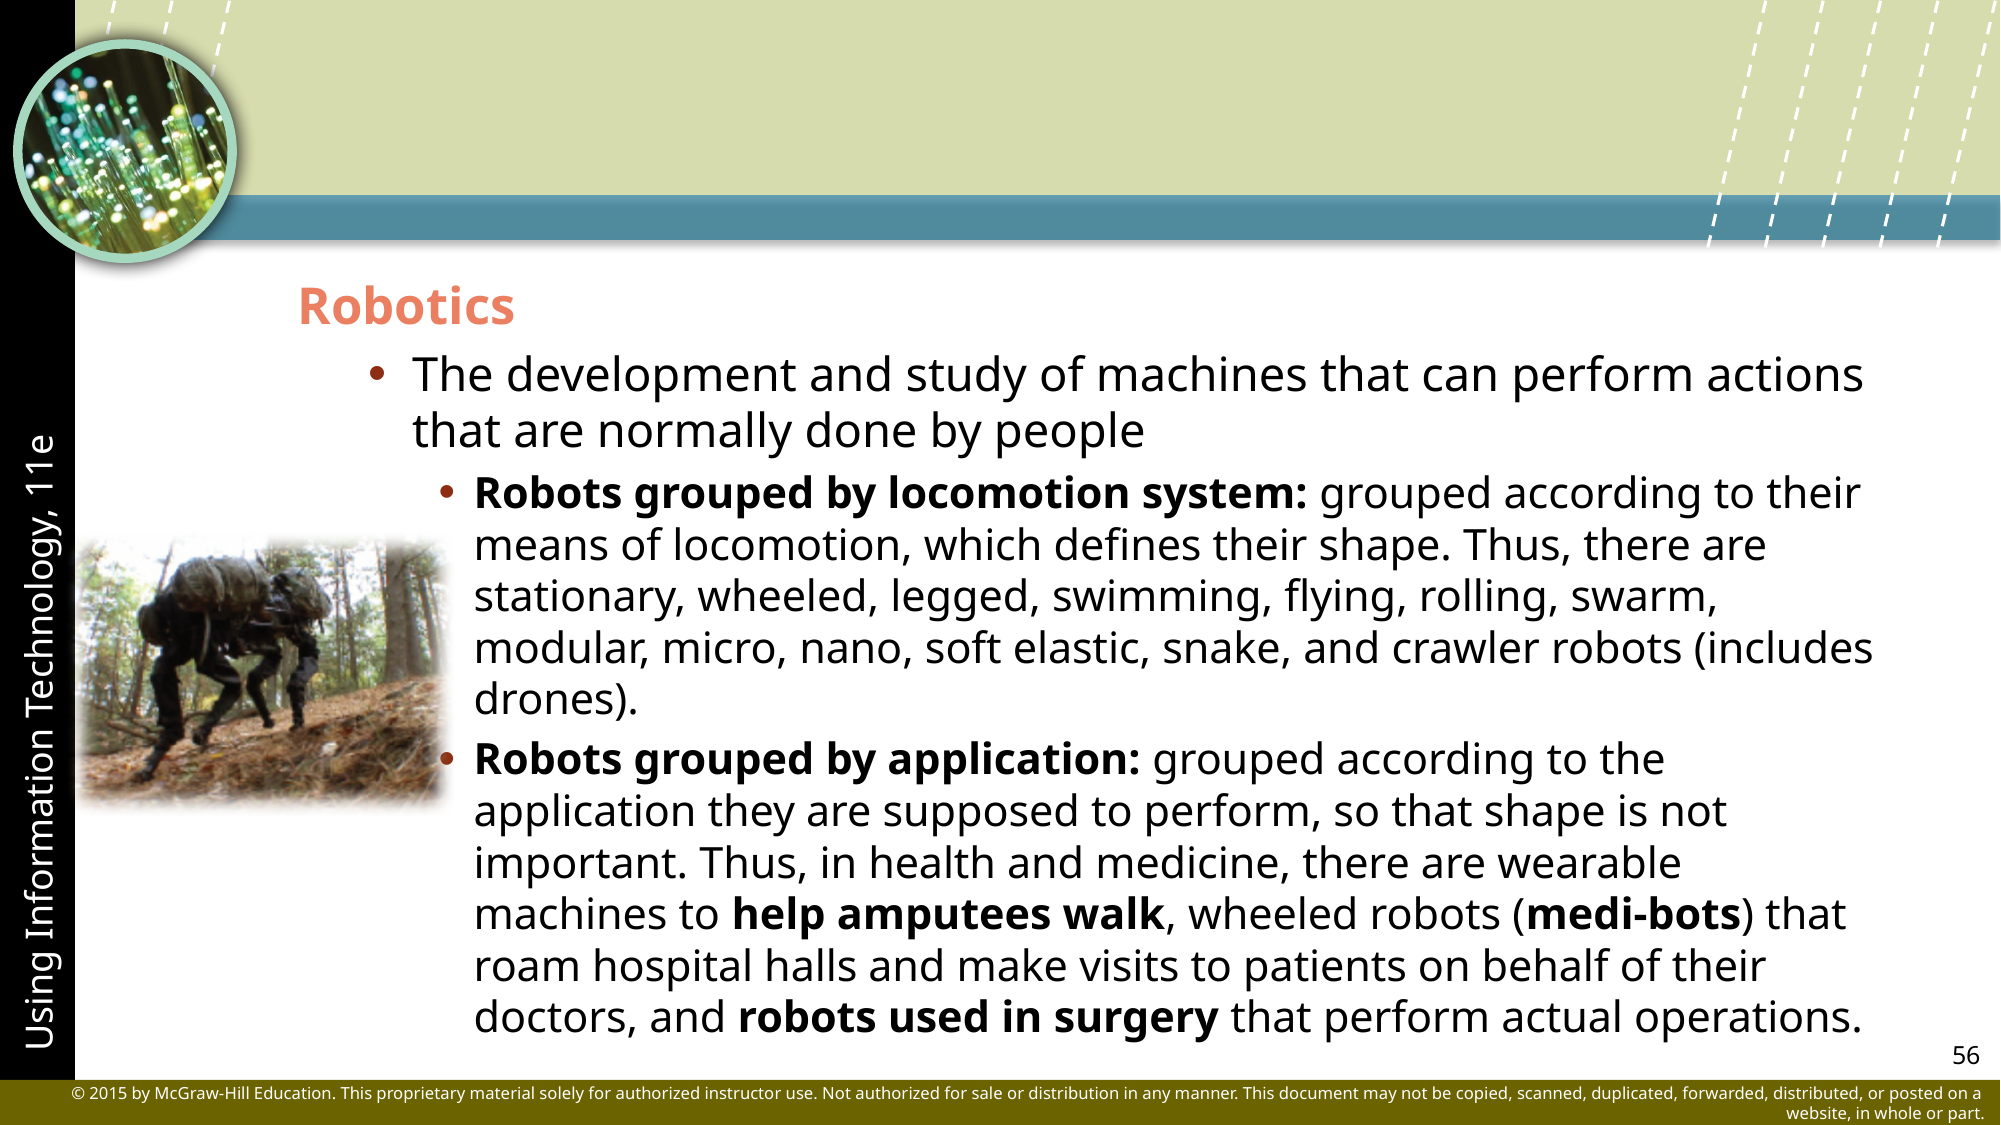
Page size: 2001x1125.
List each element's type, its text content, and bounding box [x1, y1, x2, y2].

picture [64, 530, 455, 817]
list Robotics The development and study of machines that can perform actions that are normally done by people Robots grouped by locomotion system: grouped according to their means of locomotion, which defines their shape. Thus, there are stationary, wheeled, legged, swimming, flying, rolling, swarm, modular, micro, nano, soft elastic, snake, and crawler robots (includes drones). Robots grouped by application: grouped according to the application they are supposed to perform, so that shape is not important. Thus, in health and medicine, there are wearable machines to help amputees walk, wheeled robots (medi-bots) that roam hospital halls and make visits to patients on behalf of their doctors, and robots used in surgery that perform actual operations. [282, 266, 1900, 1060]
picture [23, 49, 227, 253]
slide_number 56 [1795, 1033, 1996, 1079]
